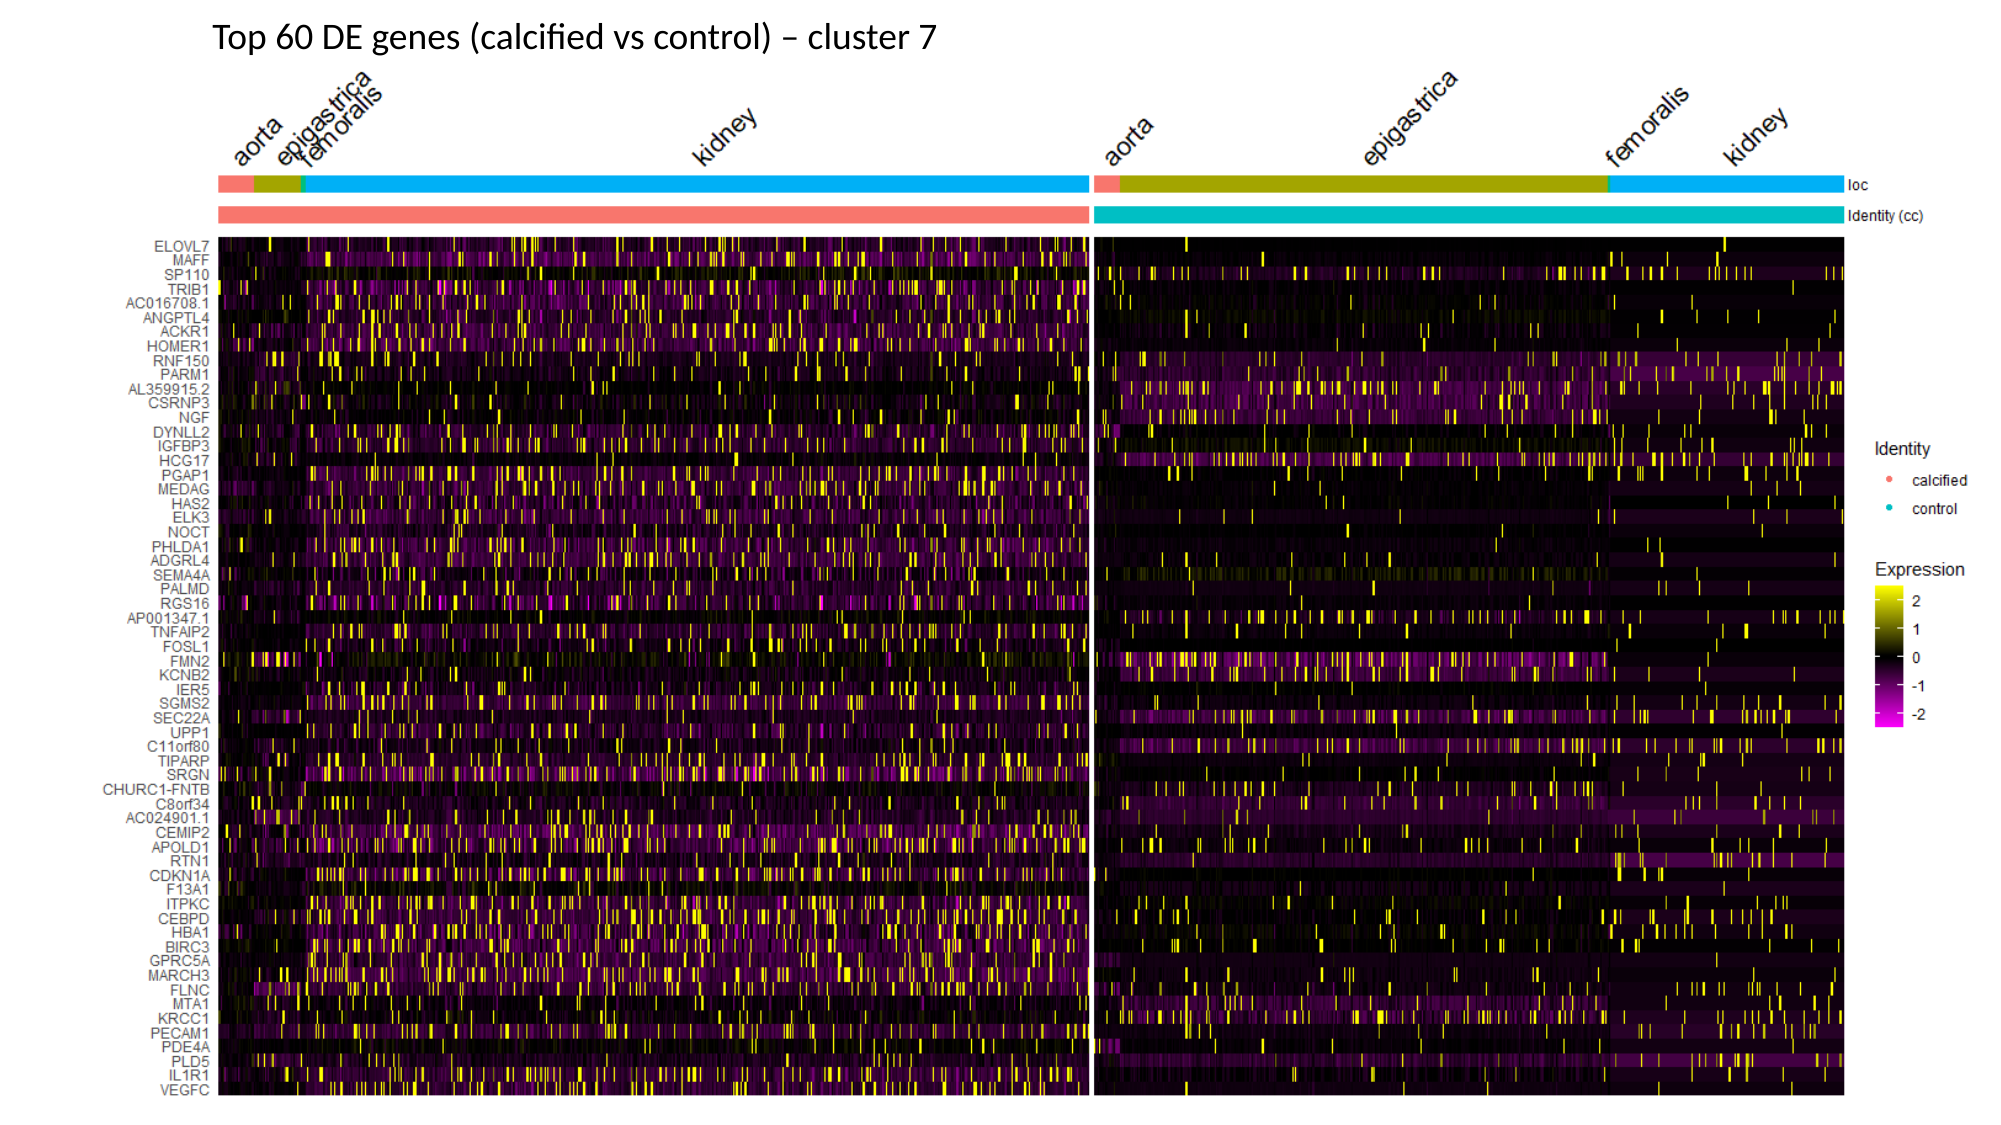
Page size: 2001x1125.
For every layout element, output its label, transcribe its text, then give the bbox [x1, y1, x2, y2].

text_box Top 60 DE genes (calcified vs control) – cluster 7 [197, 4, 1733, 45]
picture [94, 45, 1986, 1125]
